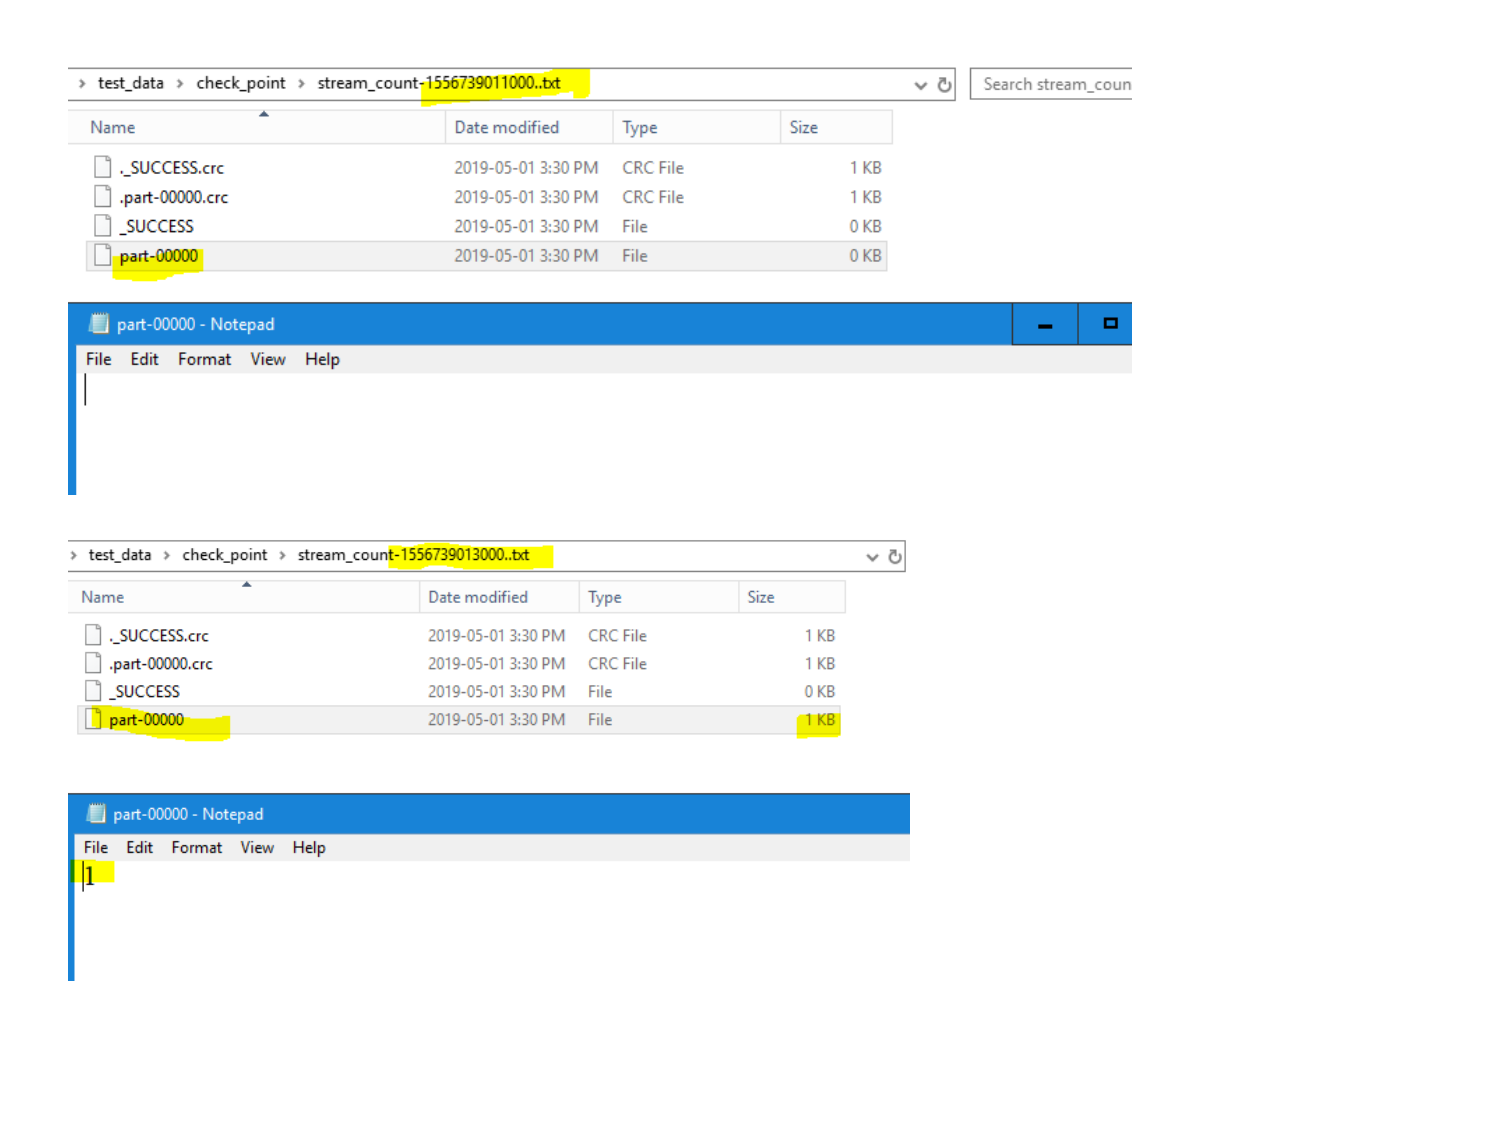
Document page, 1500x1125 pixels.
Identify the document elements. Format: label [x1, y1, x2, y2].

picture [68, 535, 911, 981]
picture [68, 64, 1132, 496]
